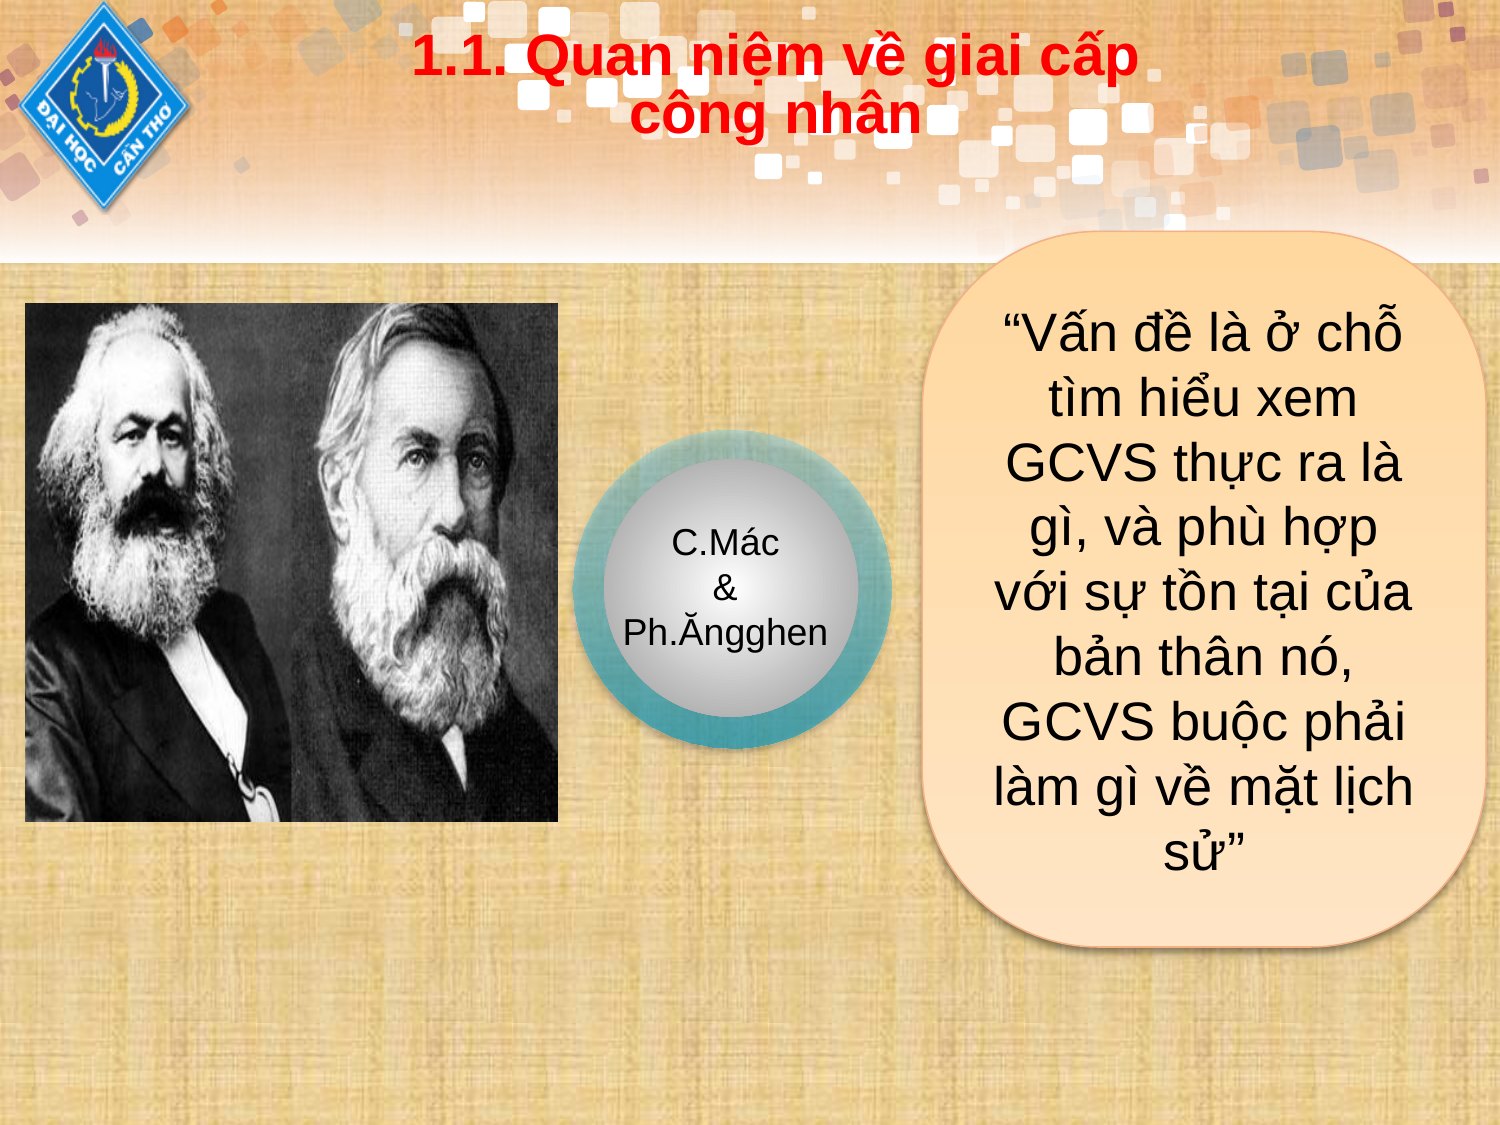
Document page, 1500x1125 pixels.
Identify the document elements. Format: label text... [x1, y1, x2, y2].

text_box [572, 429, 891, 749]
text_box “Vấn đề là ở chỗ tìm hiểu xem GCVS thực ra là gì, và phù hợp với sự tồn tại của bản thân nó, GCVS buộc phải làm gì về mặt lịch sử” [922, 231, 1487, 948]
picture [0, 263, 1500, 1125]
title 1.1. Quan niệm về giai cấp công nhân [387, 19, 1165, 155]
text_box [16, 0, 193, 215]
